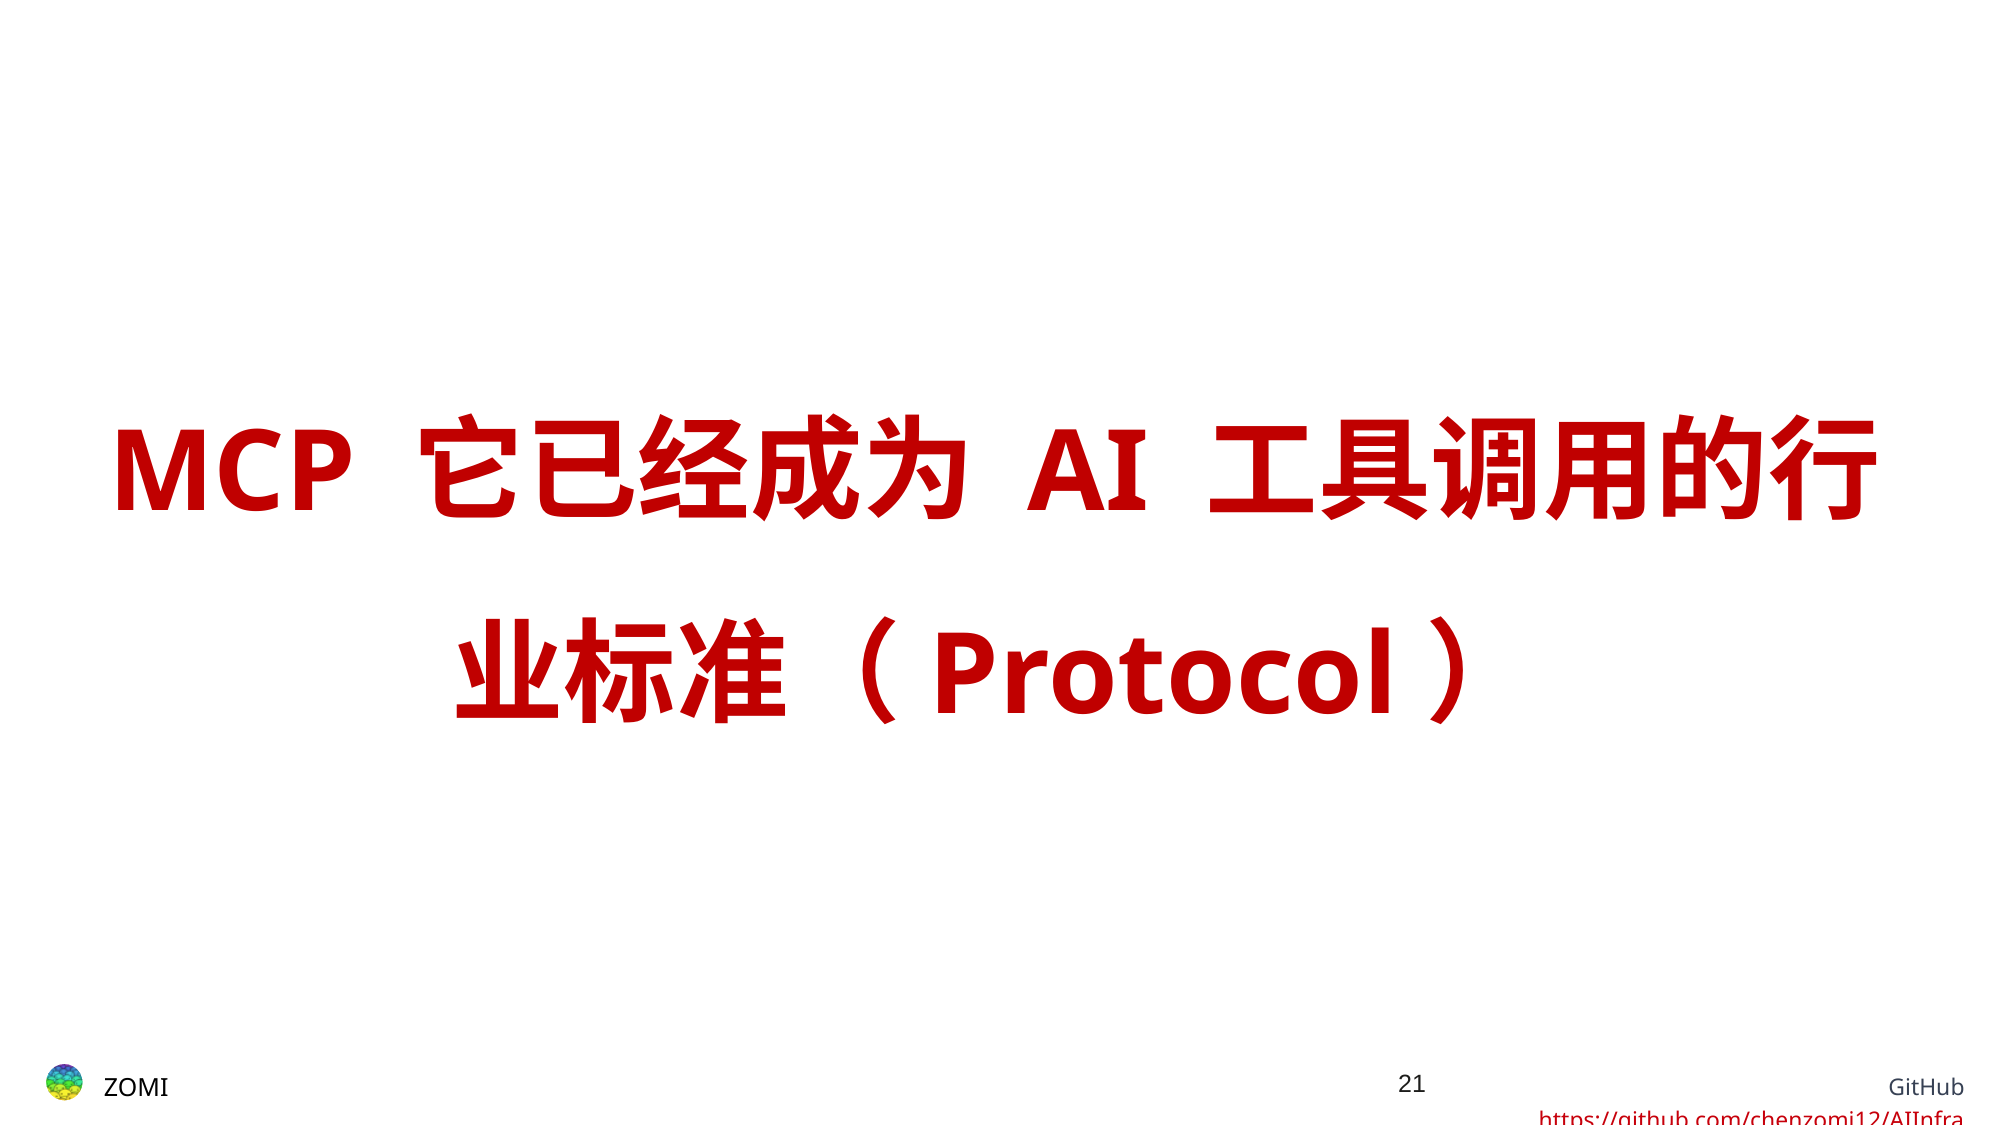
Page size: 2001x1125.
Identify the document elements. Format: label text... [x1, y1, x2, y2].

picture [47, 1065, 82, 1100]
list MCP 它已经成为 AI 工具调用的行业标准（Protocol） [79, 80, 1910, 986]
